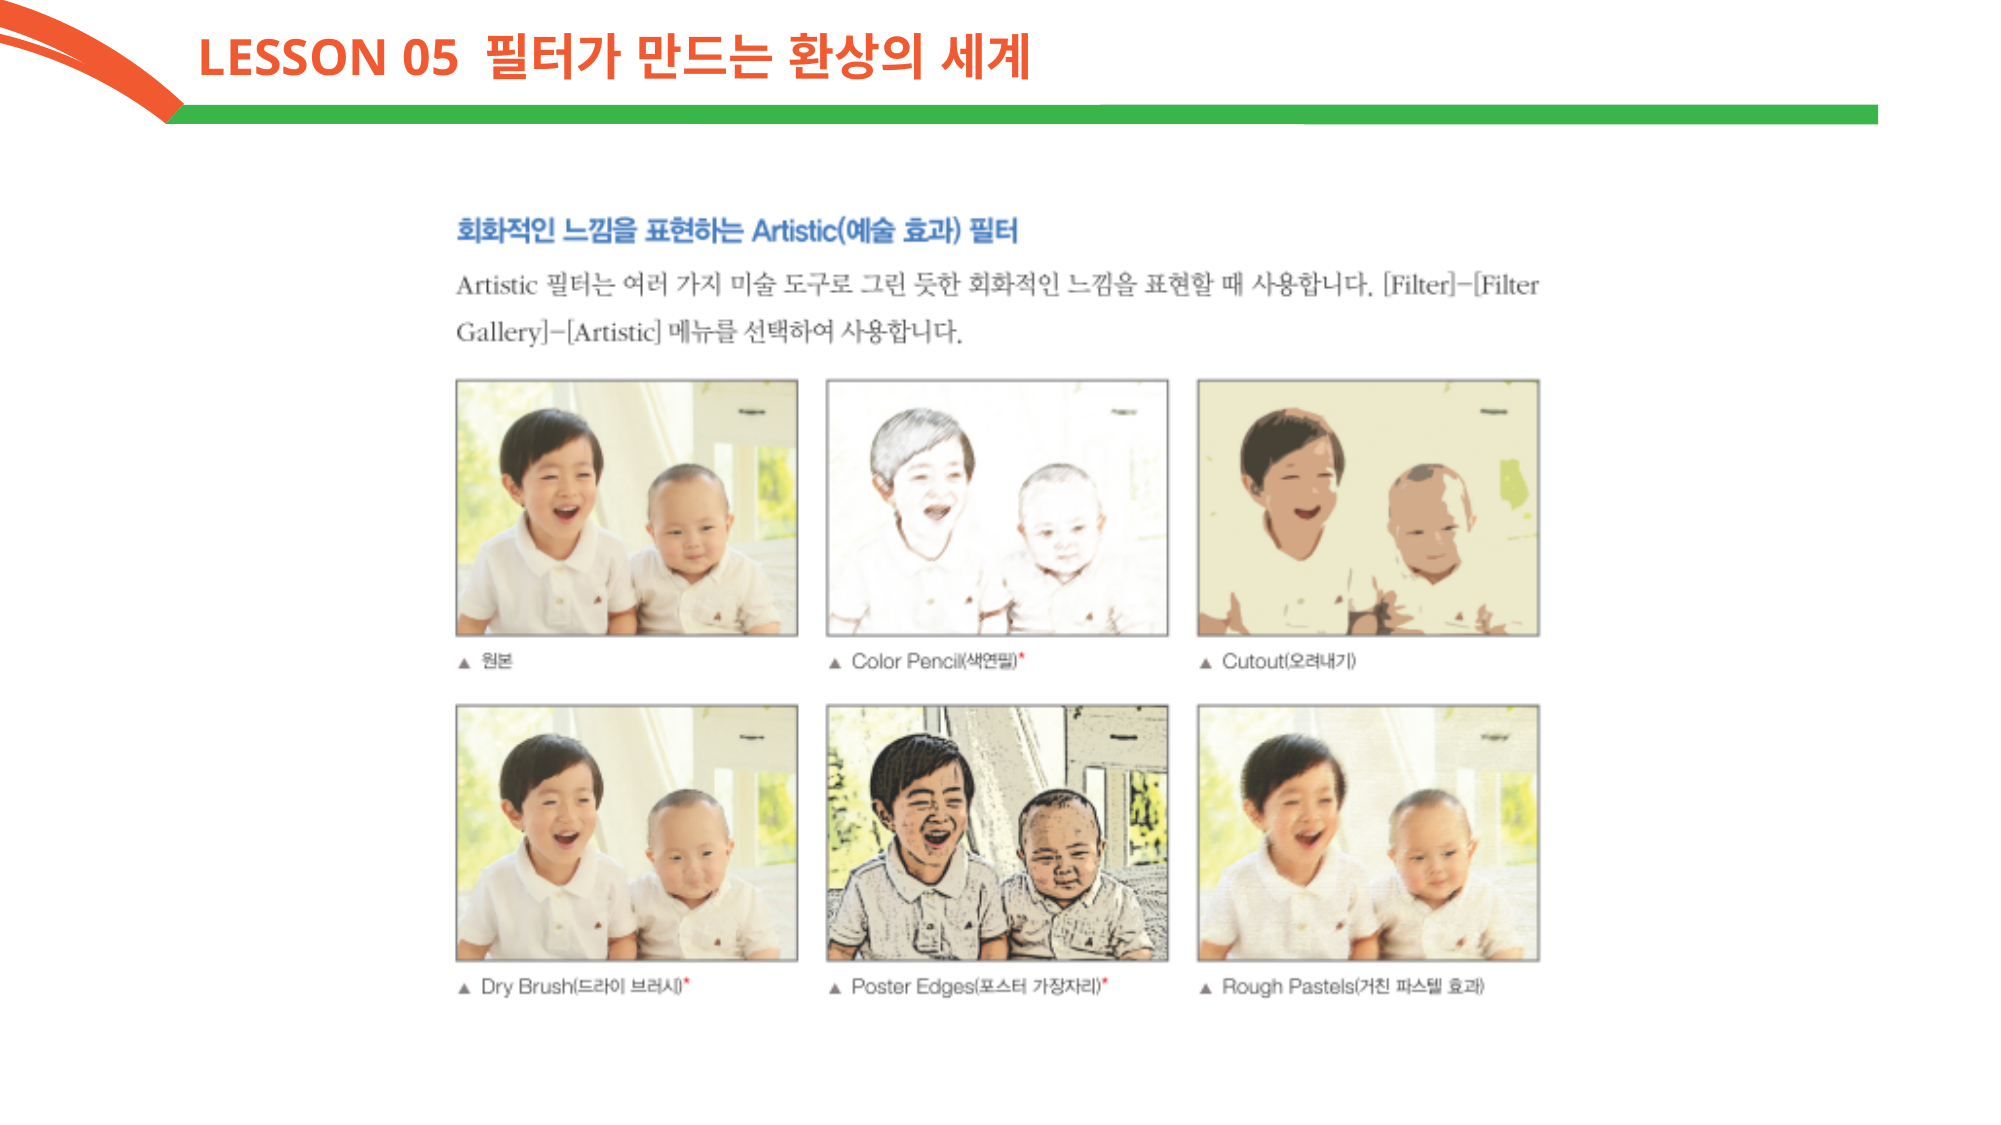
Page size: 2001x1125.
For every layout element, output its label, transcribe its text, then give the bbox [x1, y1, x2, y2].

picture [451, 213, 1549, 1006]
title LESSON 05 필터가 만드는 환상의 세계 [183, 24, 1836, 95]
